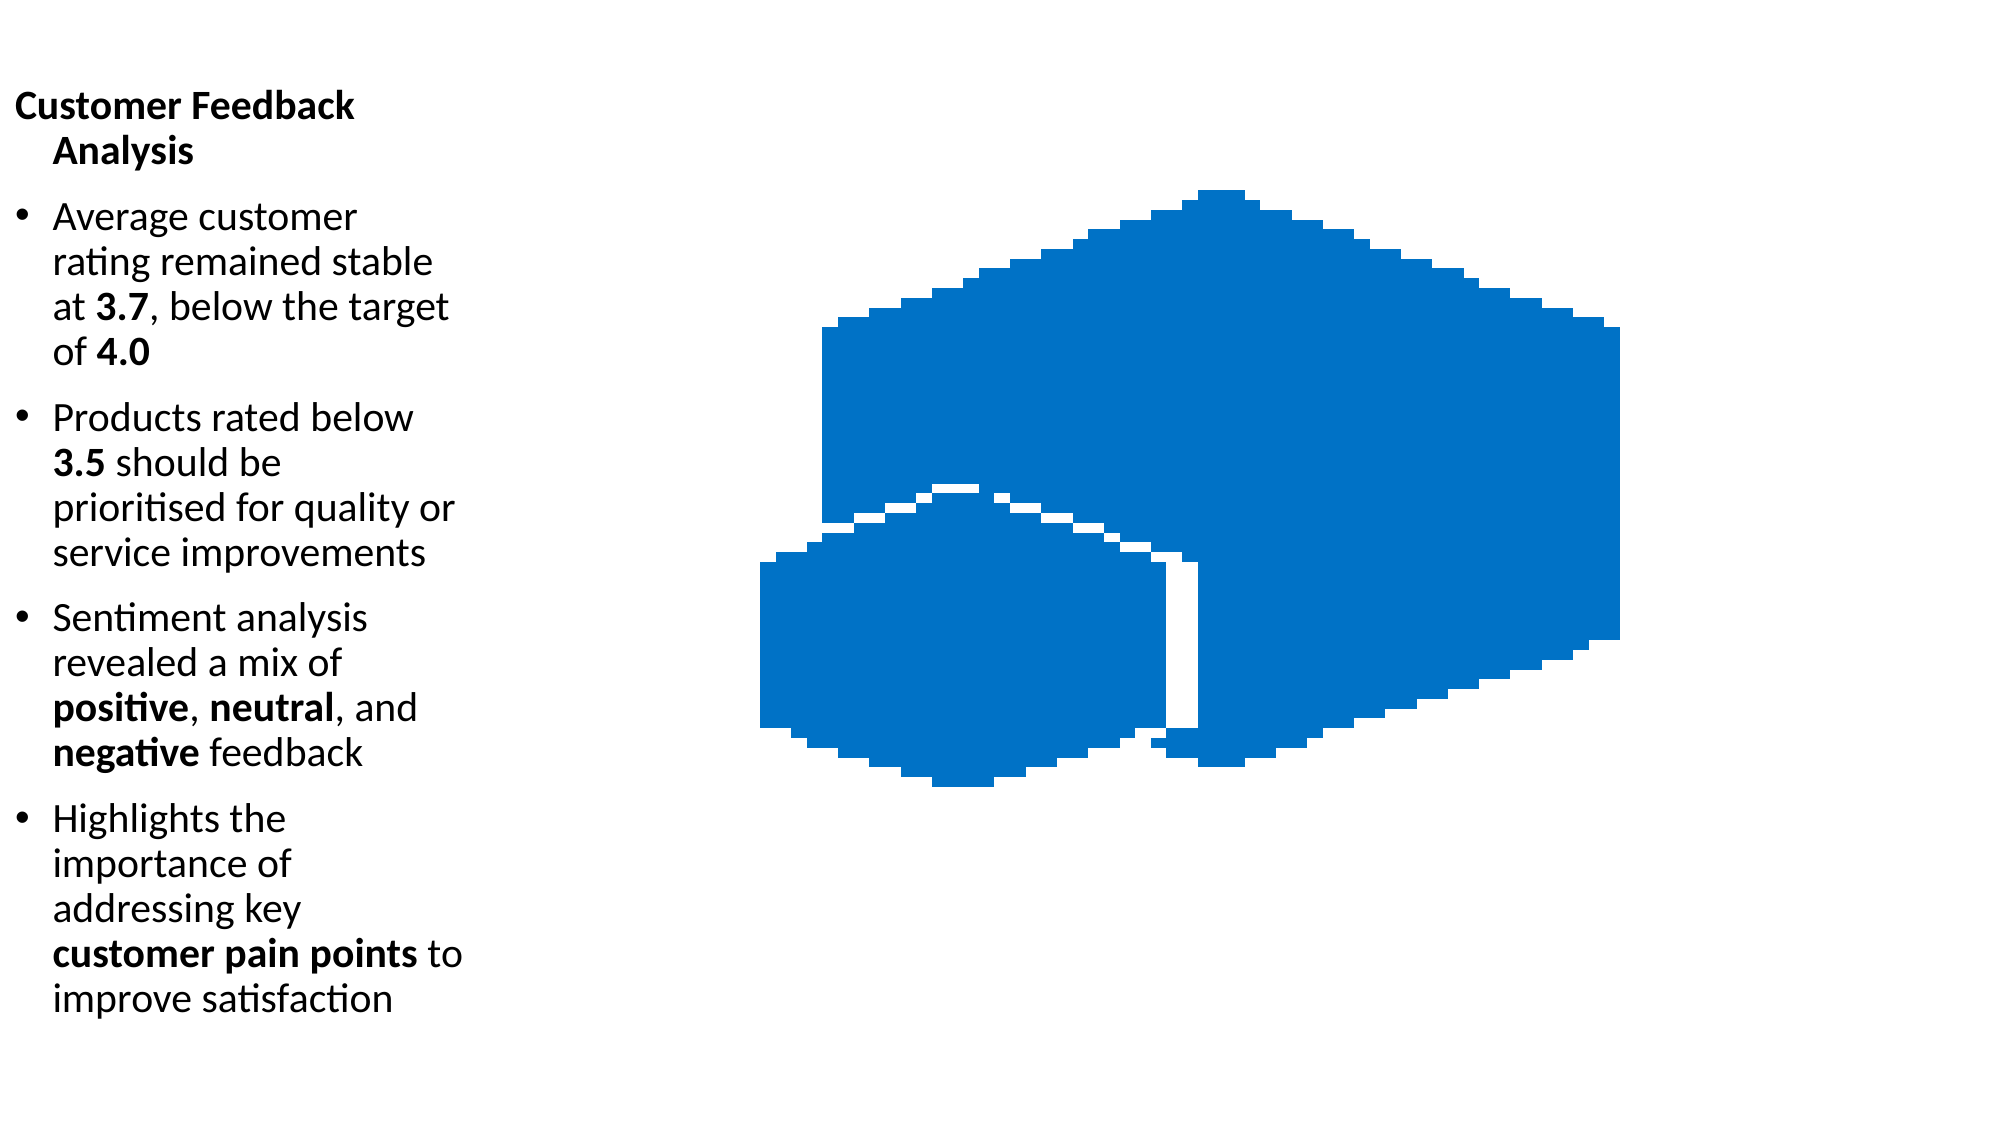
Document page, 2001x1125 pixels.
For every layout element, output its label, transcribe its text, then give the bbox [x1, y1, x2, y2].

picture [479, 44, 1980, 983]
list Customer Feedback Analysis Average customer rating remained stable at 3.7, below the target of 4.0 Products rated below 3.5 should be prioritised for quality or service improvements Sentiment analysis revealed a mix of positive, neutral, and negative feedback Highlights the importance of addressing key customer pain points to improve satisfaction [0, 75, 480, 1014]
